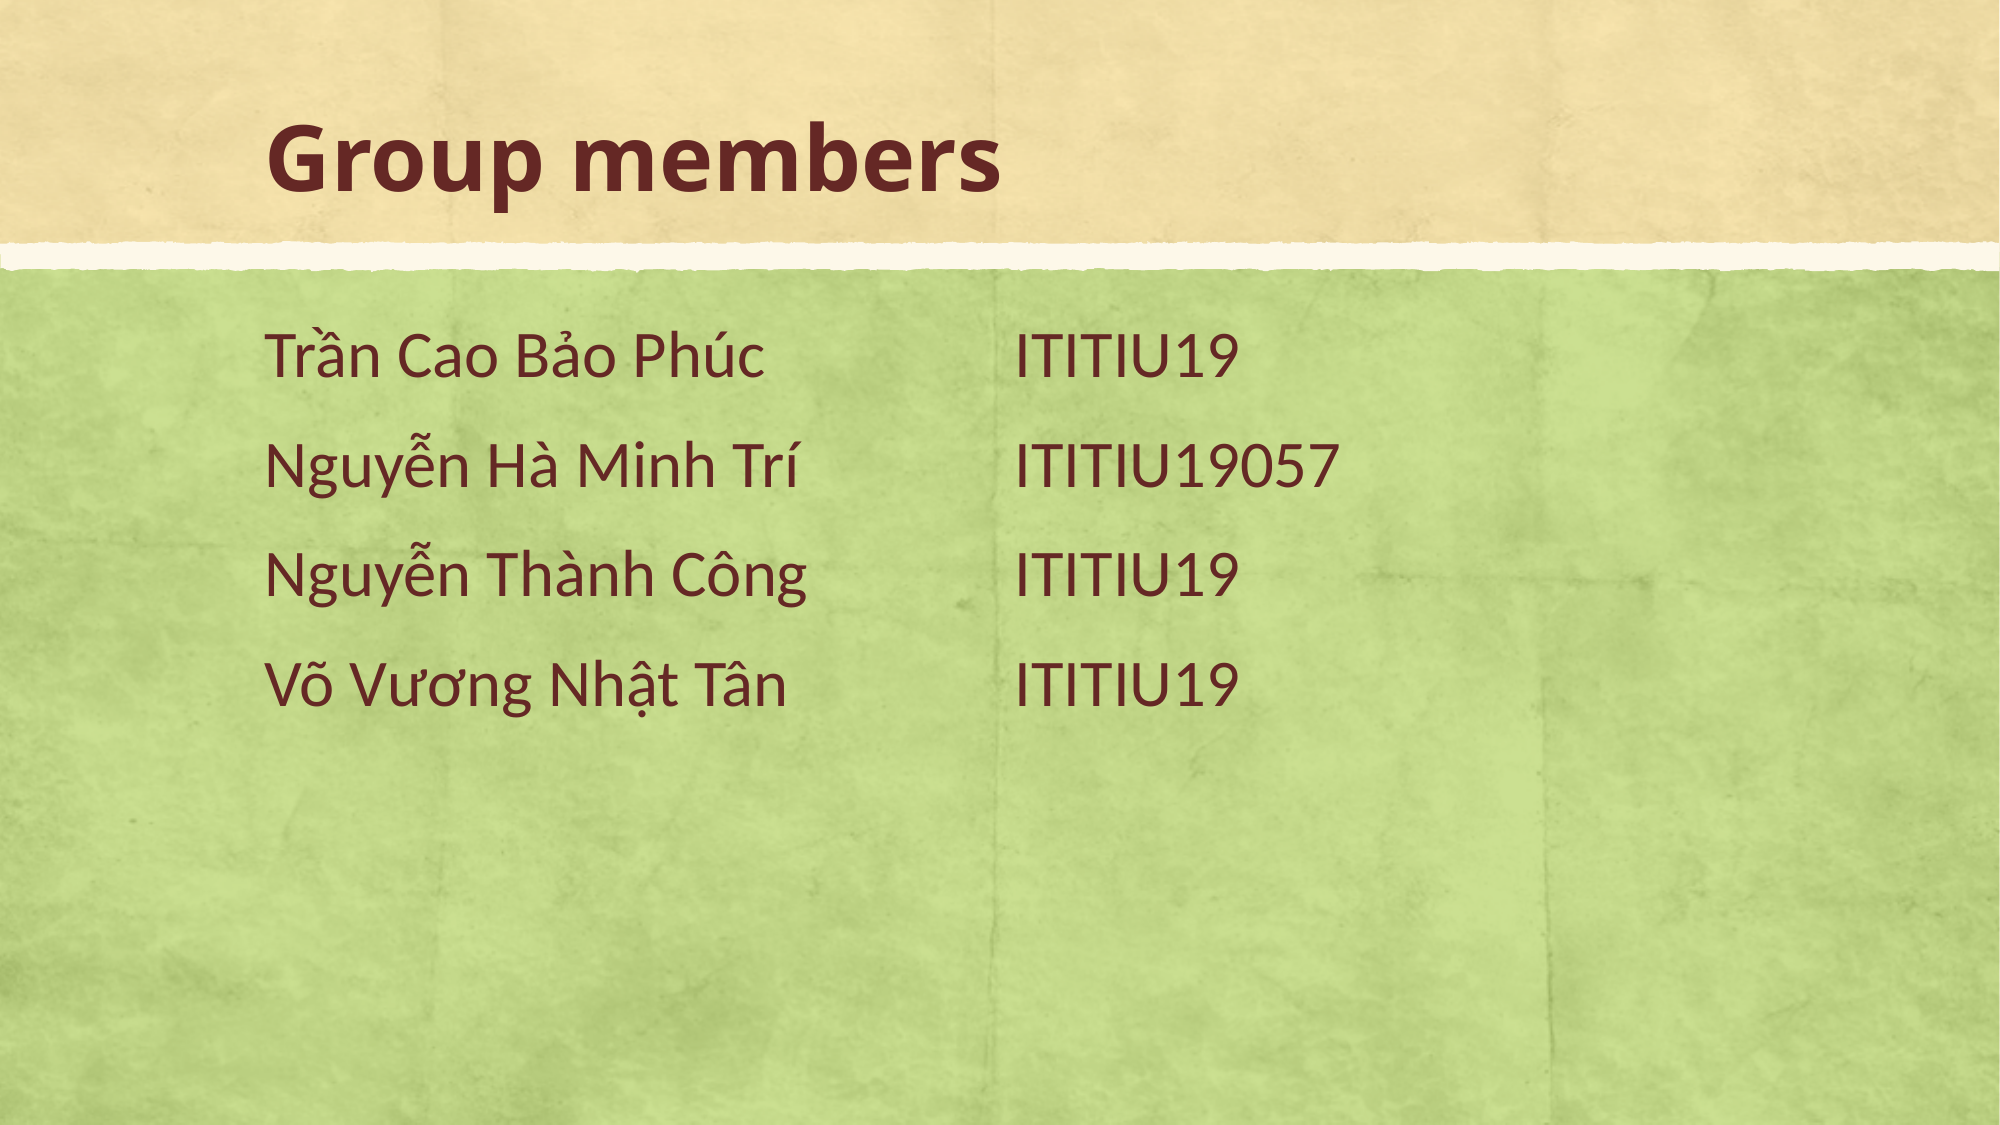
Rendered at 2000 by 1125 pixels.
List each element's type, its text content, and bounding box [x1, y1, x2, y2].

title Group members [249, 31, 1750, 219]
list Trần Cao Bảo Phúc ITITIU19 Nguyễn Hà Minh Trí ITITIU19057 Nguyễn Thành Công ITITIU19 Võ Vương Nhật Tân ITITIU19 [249, 312, 1750, 1013]
